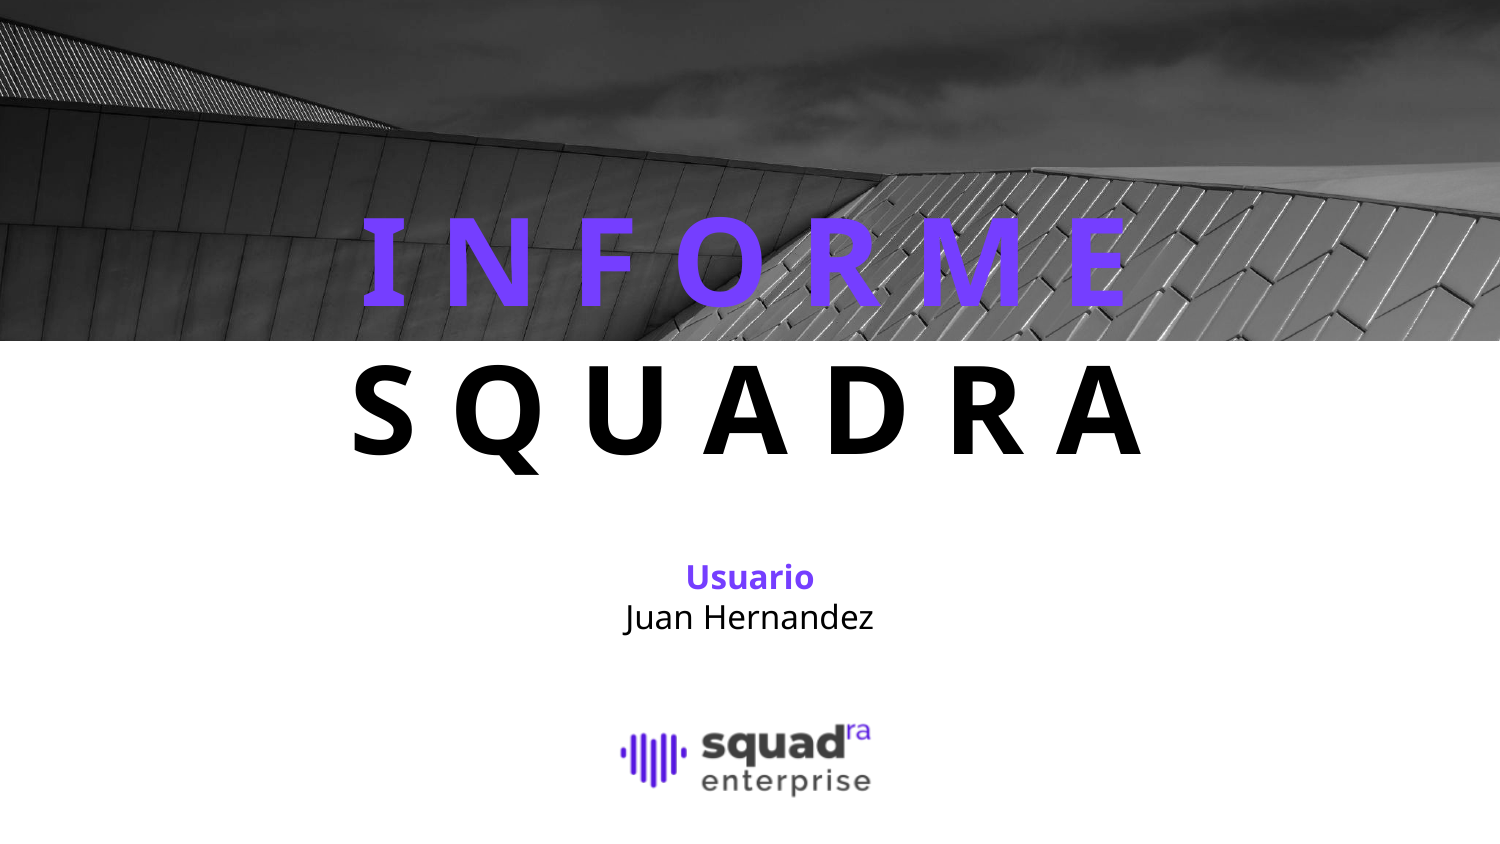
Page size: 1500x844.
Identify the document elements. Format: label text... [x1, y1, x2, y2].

picture [607, 696, 885, 837]
picture [0, 0, 1500, 341]
text_box S Q U A D R A [217, 349, 1275, 495]
text_box Usuario Juan Hernandez [518, 540, 982, 651]
